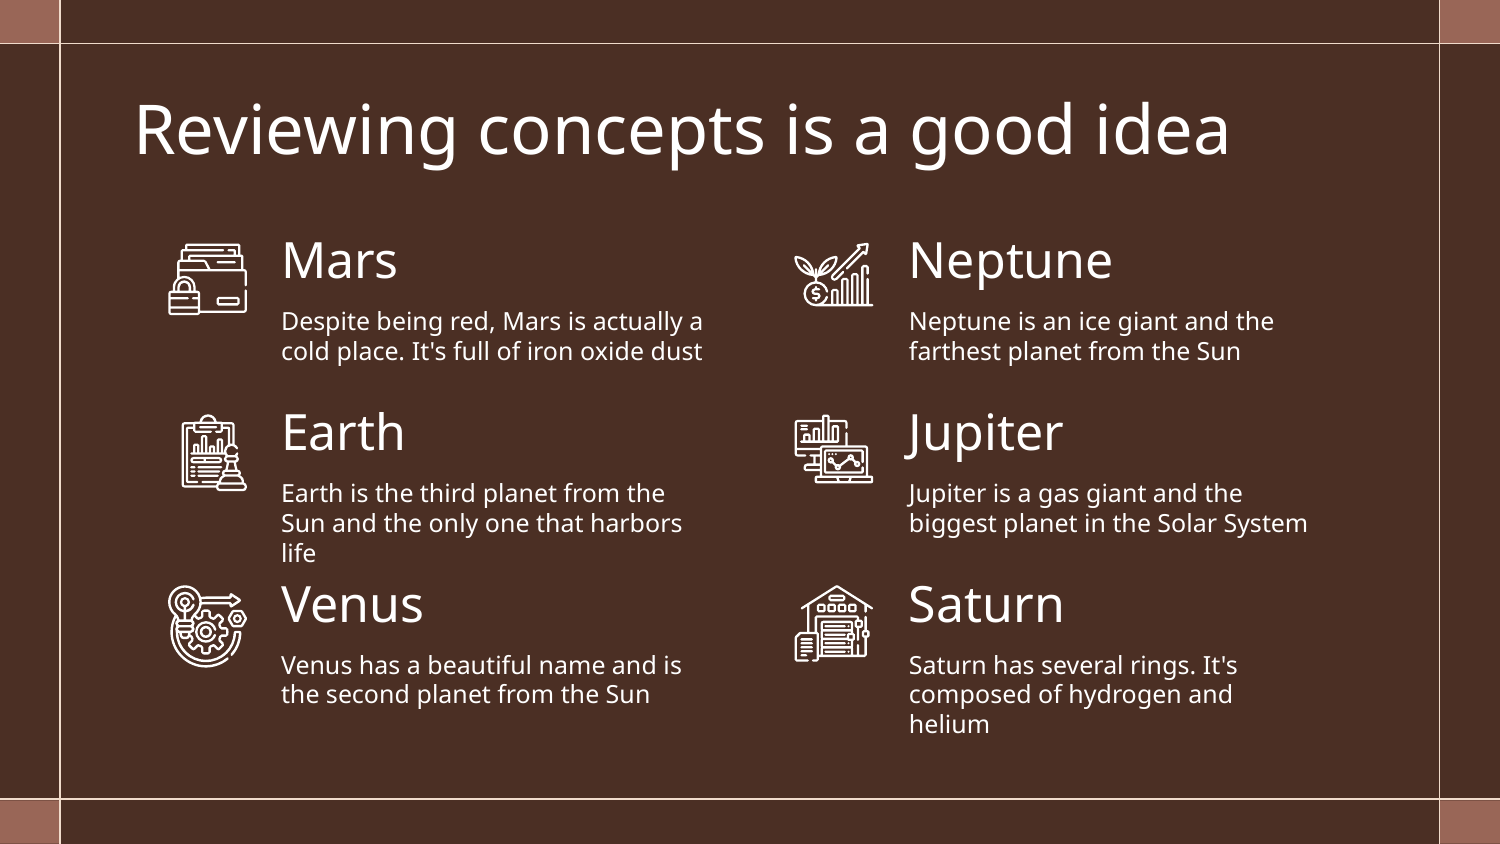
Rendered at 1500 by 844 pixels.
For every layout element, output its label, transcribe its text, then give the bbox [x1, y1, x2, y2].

subtitle Earth [265, 413, 725, 476]
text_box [794, 584, 874, 662]
subtitle Jupiter [893, 413, 1332, 476]
title Reviewing concepts is a good idea [118, 70, 1382, 165]
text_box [794, 414, 874, 484]
subtitle Despite being red, Mars is actually a cold place. It's full of iron oxide dust [265, 304, 725, 378]
subtitle Neptune [893, 241, 1332, 290]
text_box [181, 414, 248, 492]
subtitle Mars [265, 241, 725, 304]
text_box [168, 243, 248, 316]
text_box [793, 242, 874, 307]
subtitle Jupiter is a gas giant and the biggest planet in the Solar System [893, 476, 1332, 550]
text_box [167, 585, 248, 668]
subtitle Saturn has several rings. It's composed of hydrogen and helium [893, 648, 1332, 722]
subtitle Venus [265, 585, 725, 648]
subtitle Saturn [893, 585, 1332, 648]
subtitle Venus has a beautiful name and is the second planet from the Sun [265, 648, 725, 722]
subtitle Earth is the third planet from the Sun and the only one that harbors life [265, 476, 725, 550]
subtitle Neptune is an ice giant and the farthest planet from the Sun [893, 290, 1332, 378]
